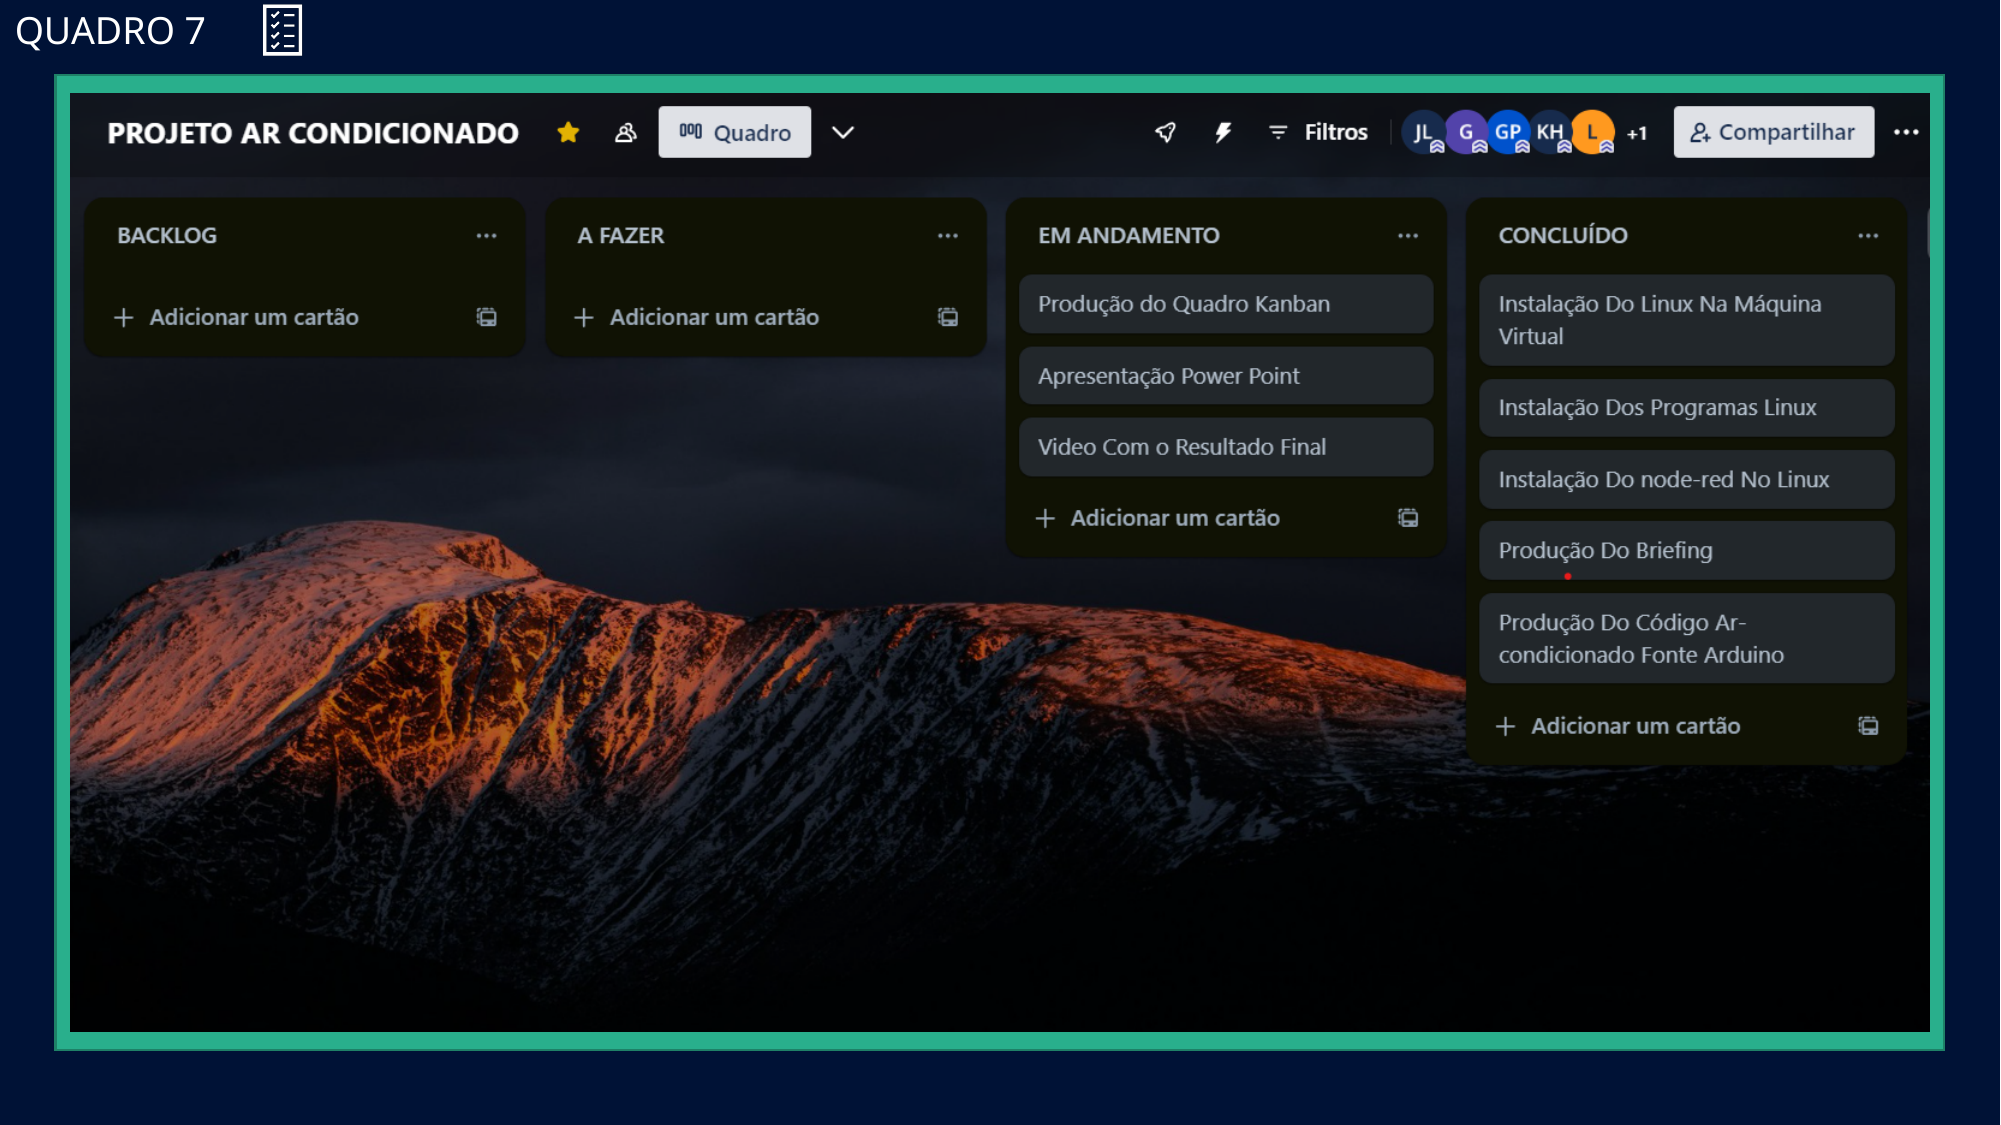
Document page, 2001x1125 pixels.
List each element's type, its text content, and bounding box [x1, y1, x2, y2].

picture [251, 0, 313, 61]
picture [70, 93, 1930, 1032]
text_box [54, 74, 1945, 1051]
text_box QUADRO 7 [0, 0, 251, 60]
